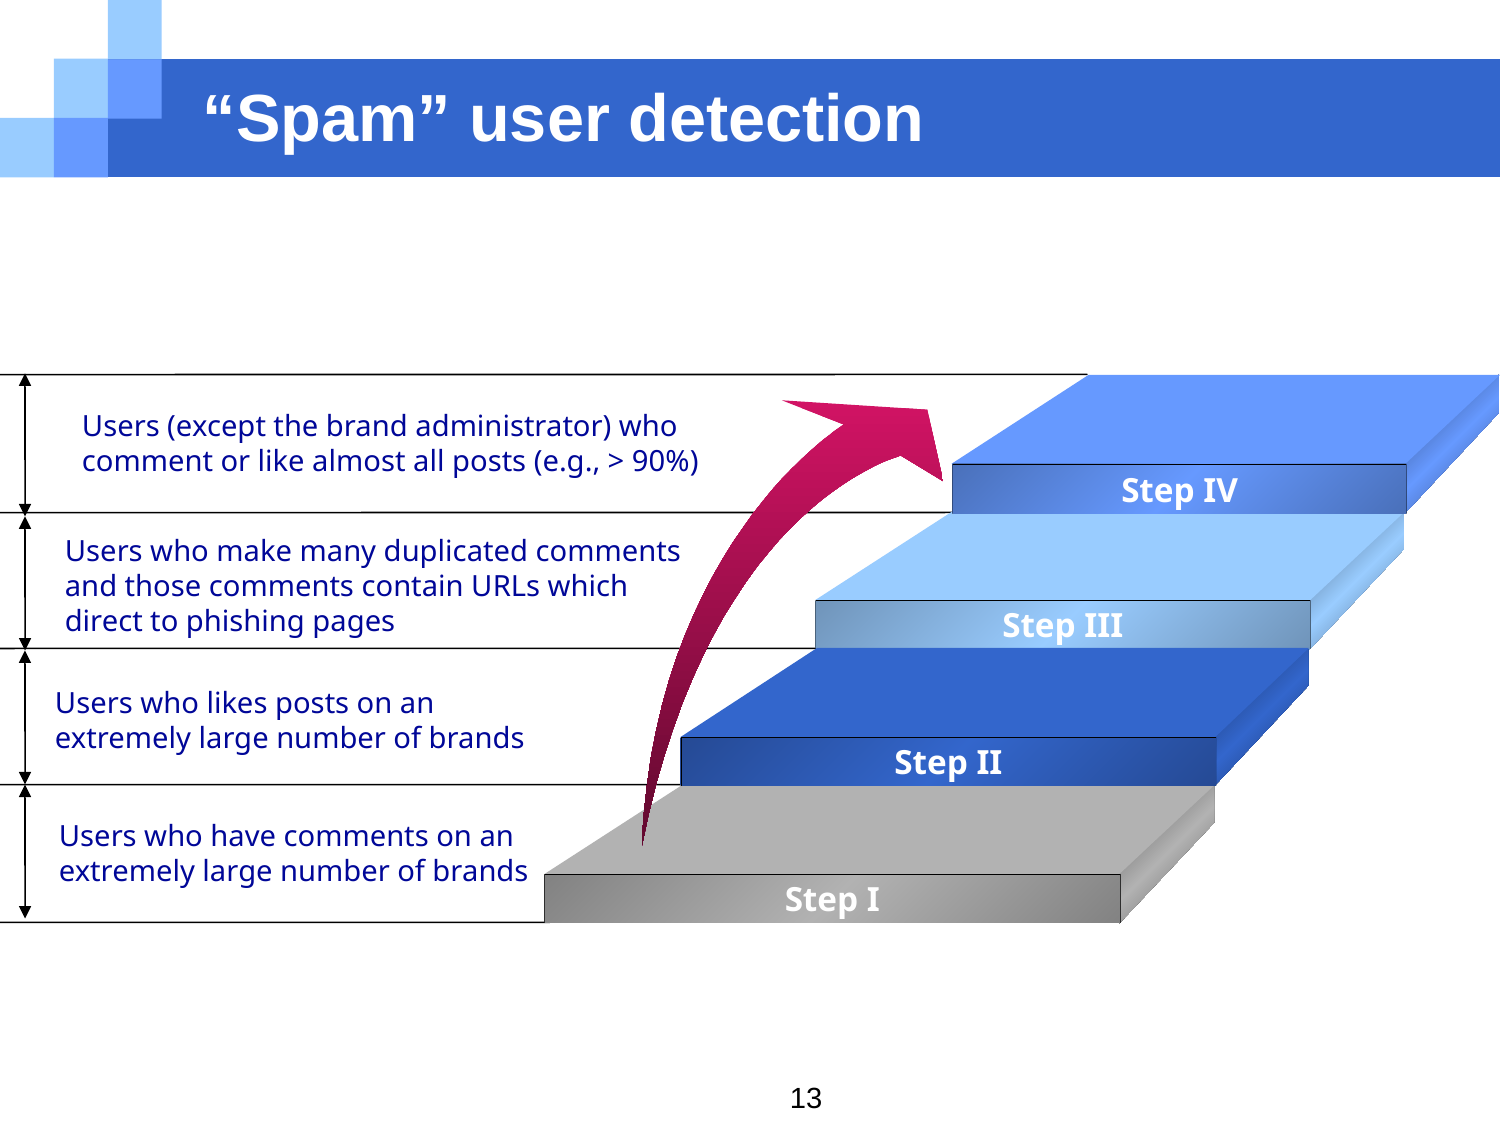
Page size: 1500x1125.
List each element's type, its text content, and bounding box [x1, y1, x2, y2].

slide_number 13 [487, 1072, 838, 1125]
text_box Users who likes posts on an extremely large number of brands [40, 677, 538, 762]
text_box [18, 516, 32, 650]
text_box [18, 650, 32, 784]
text_box Users (except the brand administrator) who comment or like almost all posts (e.g., > 90%) [67, 399, 538, 485]
text_box Users who make many duplicated comments and those comments contain URLs which direct to phishing pages [50, 524, 538, 645]
text_box Users who have comments on an extremely large number of brands [43, 809, 538, 895]
text_box [18, 373, 32, 516]
text_box [18, 784, 32, 919]
title “Spam” user detection [187, 75, 1400, 155]
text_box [543, 374, 1500, 924]
